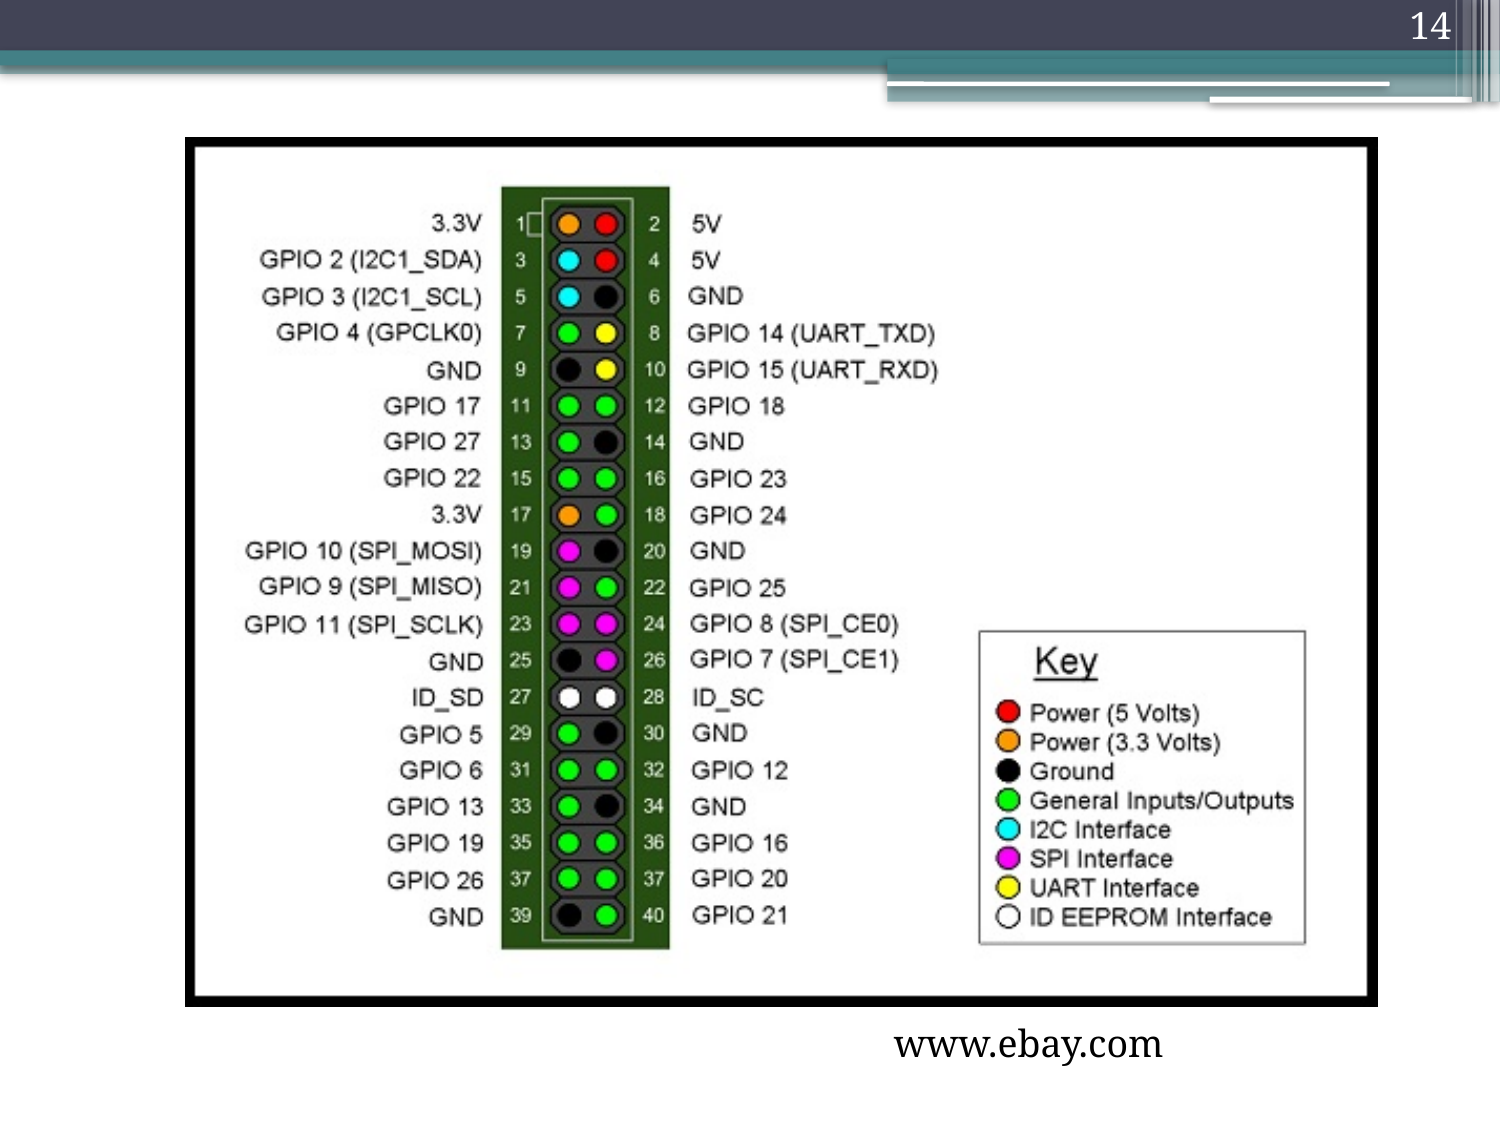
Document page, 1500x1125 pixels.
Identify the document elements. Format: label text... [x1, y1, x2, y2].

text_box www.ebay.com [879, 1018, 1179, 1073]
slide_number 14 [1341, 0, 1466, 61]
picture [185, 137, 1378, 1008]
